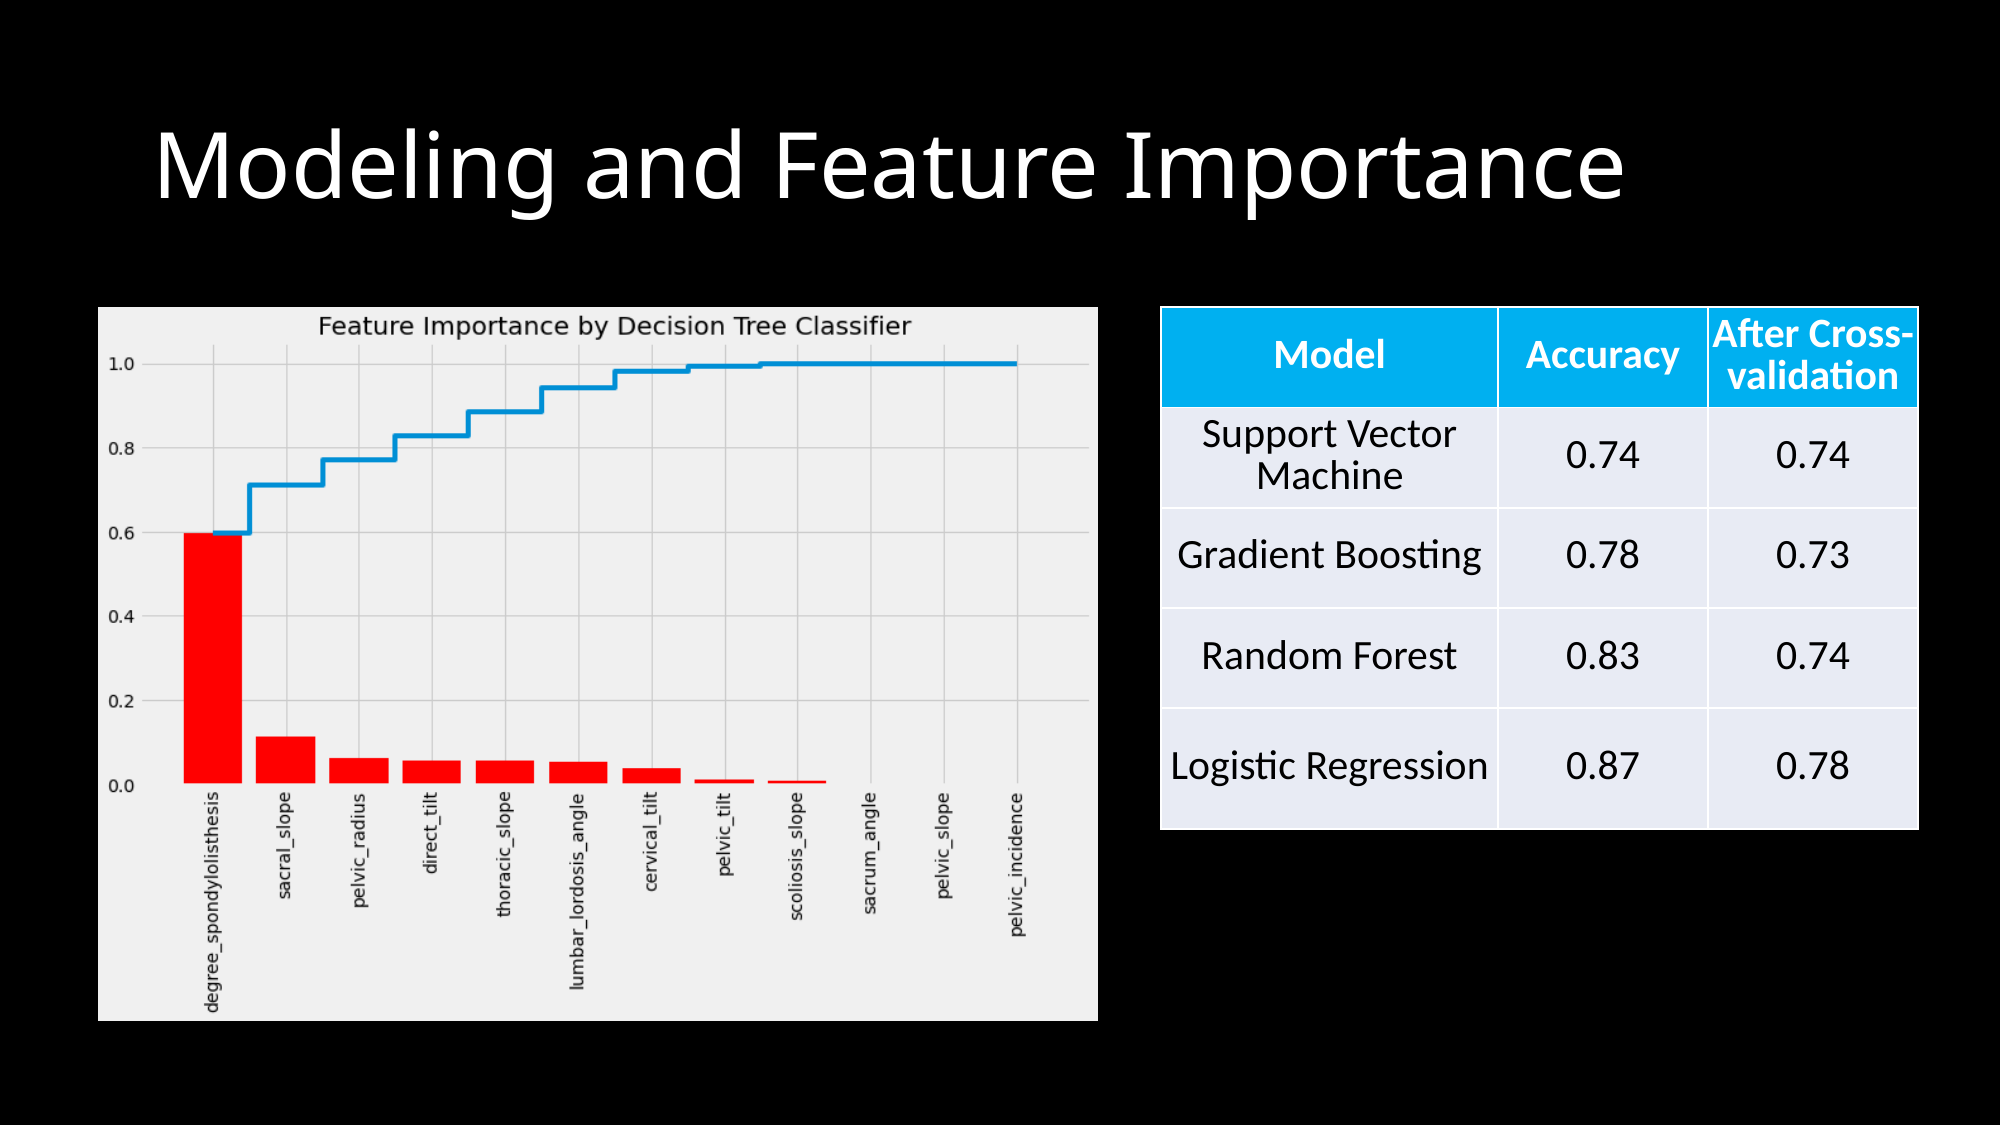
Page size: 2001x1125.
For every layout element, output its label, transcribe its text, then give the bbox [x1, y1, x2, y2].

table_cell 0.87 [1499, 709, 1707, 828]
table_cell 0.74 [1499, 408, 1707, 507]
table_cell 0.74 [1709, 609, 1917, 707]
table_cell 0.83 [1499, 609, 1707, 707]
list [98, 307, 1098, 1021]
table_header Accuracy [1499, 308, 1707, 407]
table_cell 0.73 [1709, 509, 1917, 607]
table_cell Support Vector Machine [1162, 408, 1497, 507]
table_header Model [1162, 308, 1497, 407]
table_cell Gradient Boosting [1162, 509, 1497, 607]
table_cell 0.74 [1709, 408, 1917, 507]
table_header After Cross- validation [1709, 308, 1917, 407]
table_cell Random Forest [1162, 609, 1497, 707]
table_cell 0.78 [1709, 709, 1917, 828]
table_cell Logistic Regression [1162, 709, 1497, 828]
title Modeling and Feature Importance [137, 59, 1863, 278]
table_cell 0.78 [1499, 509, 1707, 607]
